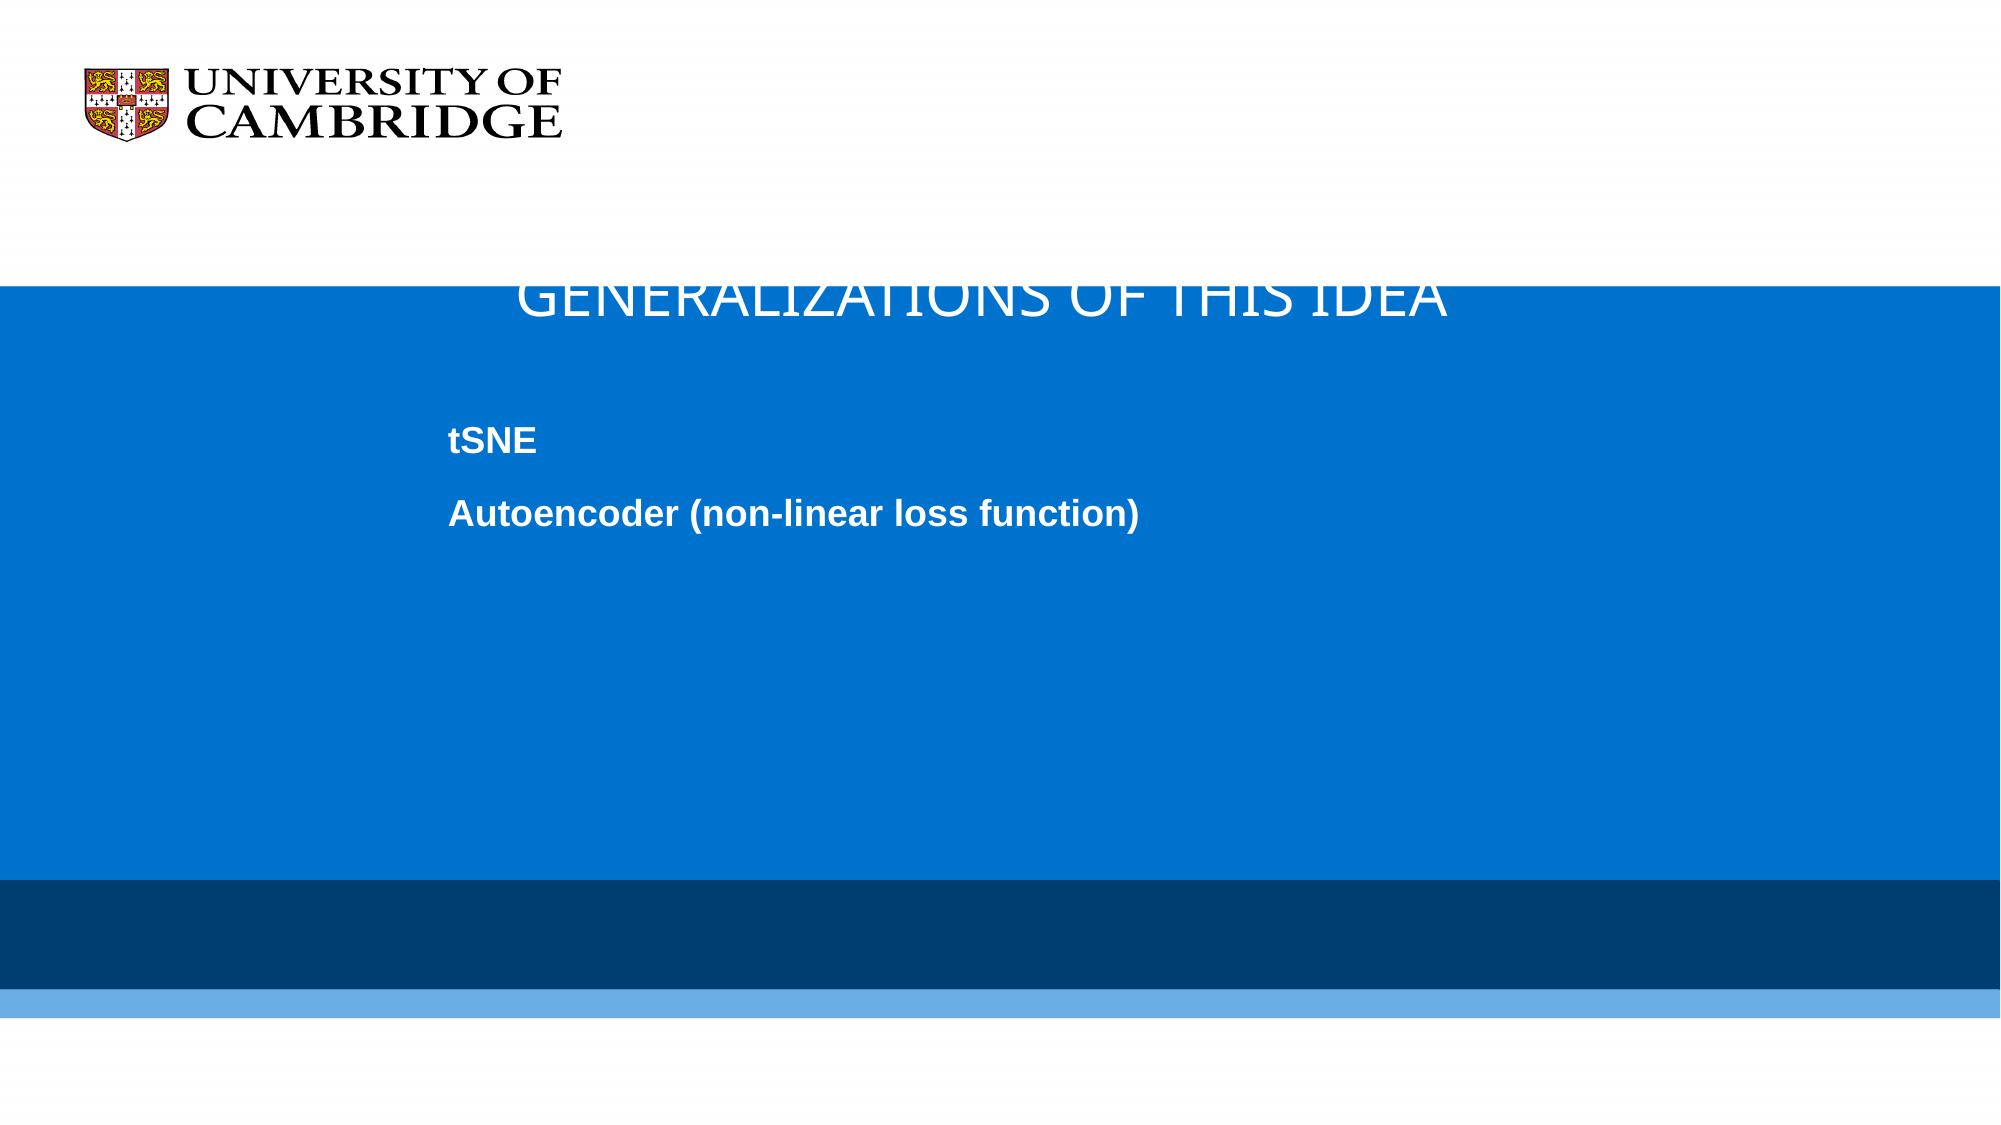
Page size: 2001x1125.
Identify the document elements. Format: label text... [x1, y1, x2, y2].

text_box generalizations of this idea [447, 202, 1516, 335]
subtitle tSNE Autoencoder (non-linear loss function) [447, 416, 1598, 817]
picture [0, 0, 2001, 1125]
